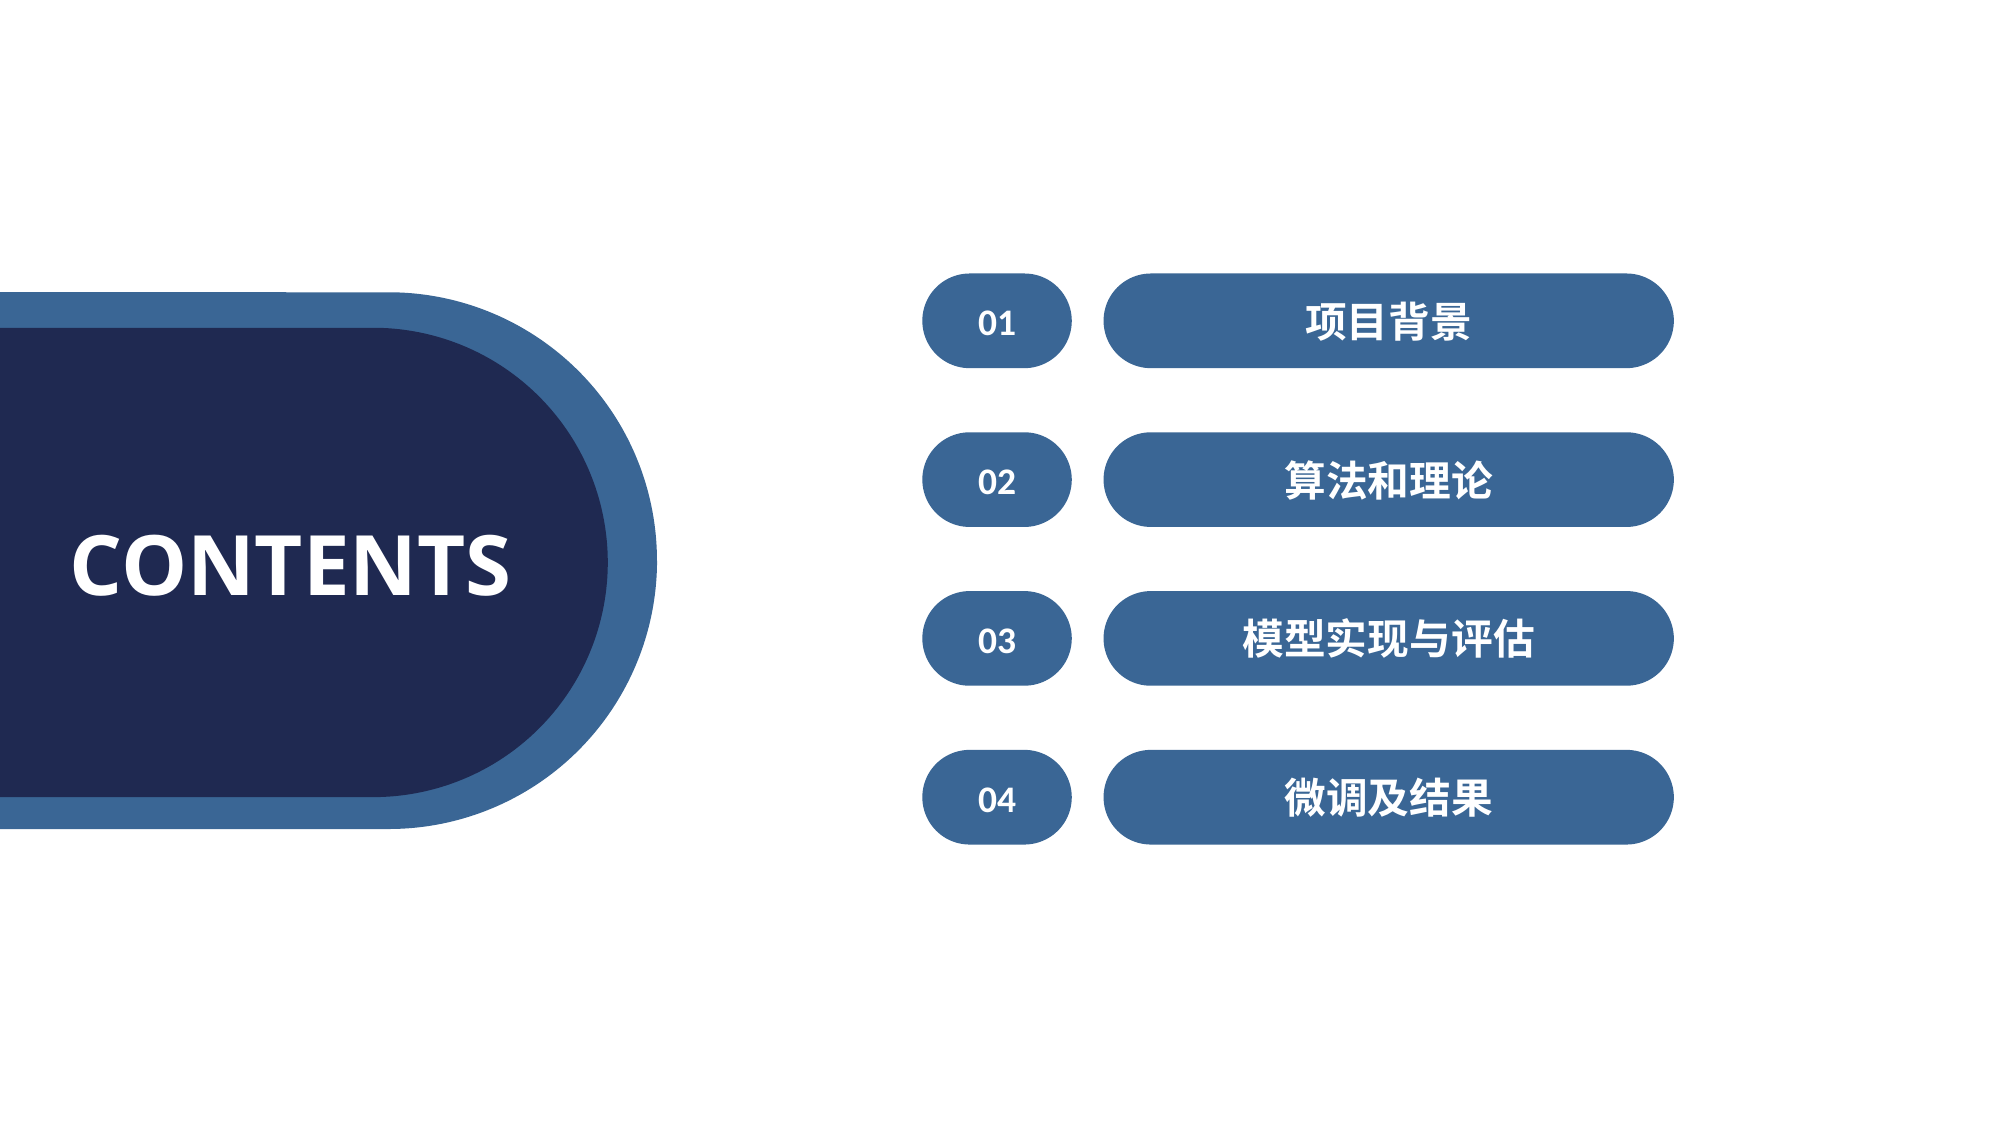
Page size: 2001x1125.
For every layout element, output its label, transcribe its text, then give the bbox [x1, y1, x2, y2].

text_box 03 [921, 590, 1073, 687]
text_box 算法和理论 [1102, 431, 1675, 528]
text_box [0, 326, 609, 799]
text_box 项目背景 [1102, 272, 1675, 370]
text_box [0, 291, 659, 831]
text_box 微调及结果 [1102, 748, 1675, 846]
text_box 01 [921, 272, 1073, 370]
text_box 模型实现与评估 [1102, 590, 1675, 687]
text_box 04 [921, 748, 1073, 846]
text_box CONTENTS [54, 504, 527, 620]
text_box 02 [921, 431, 1073, 528]
